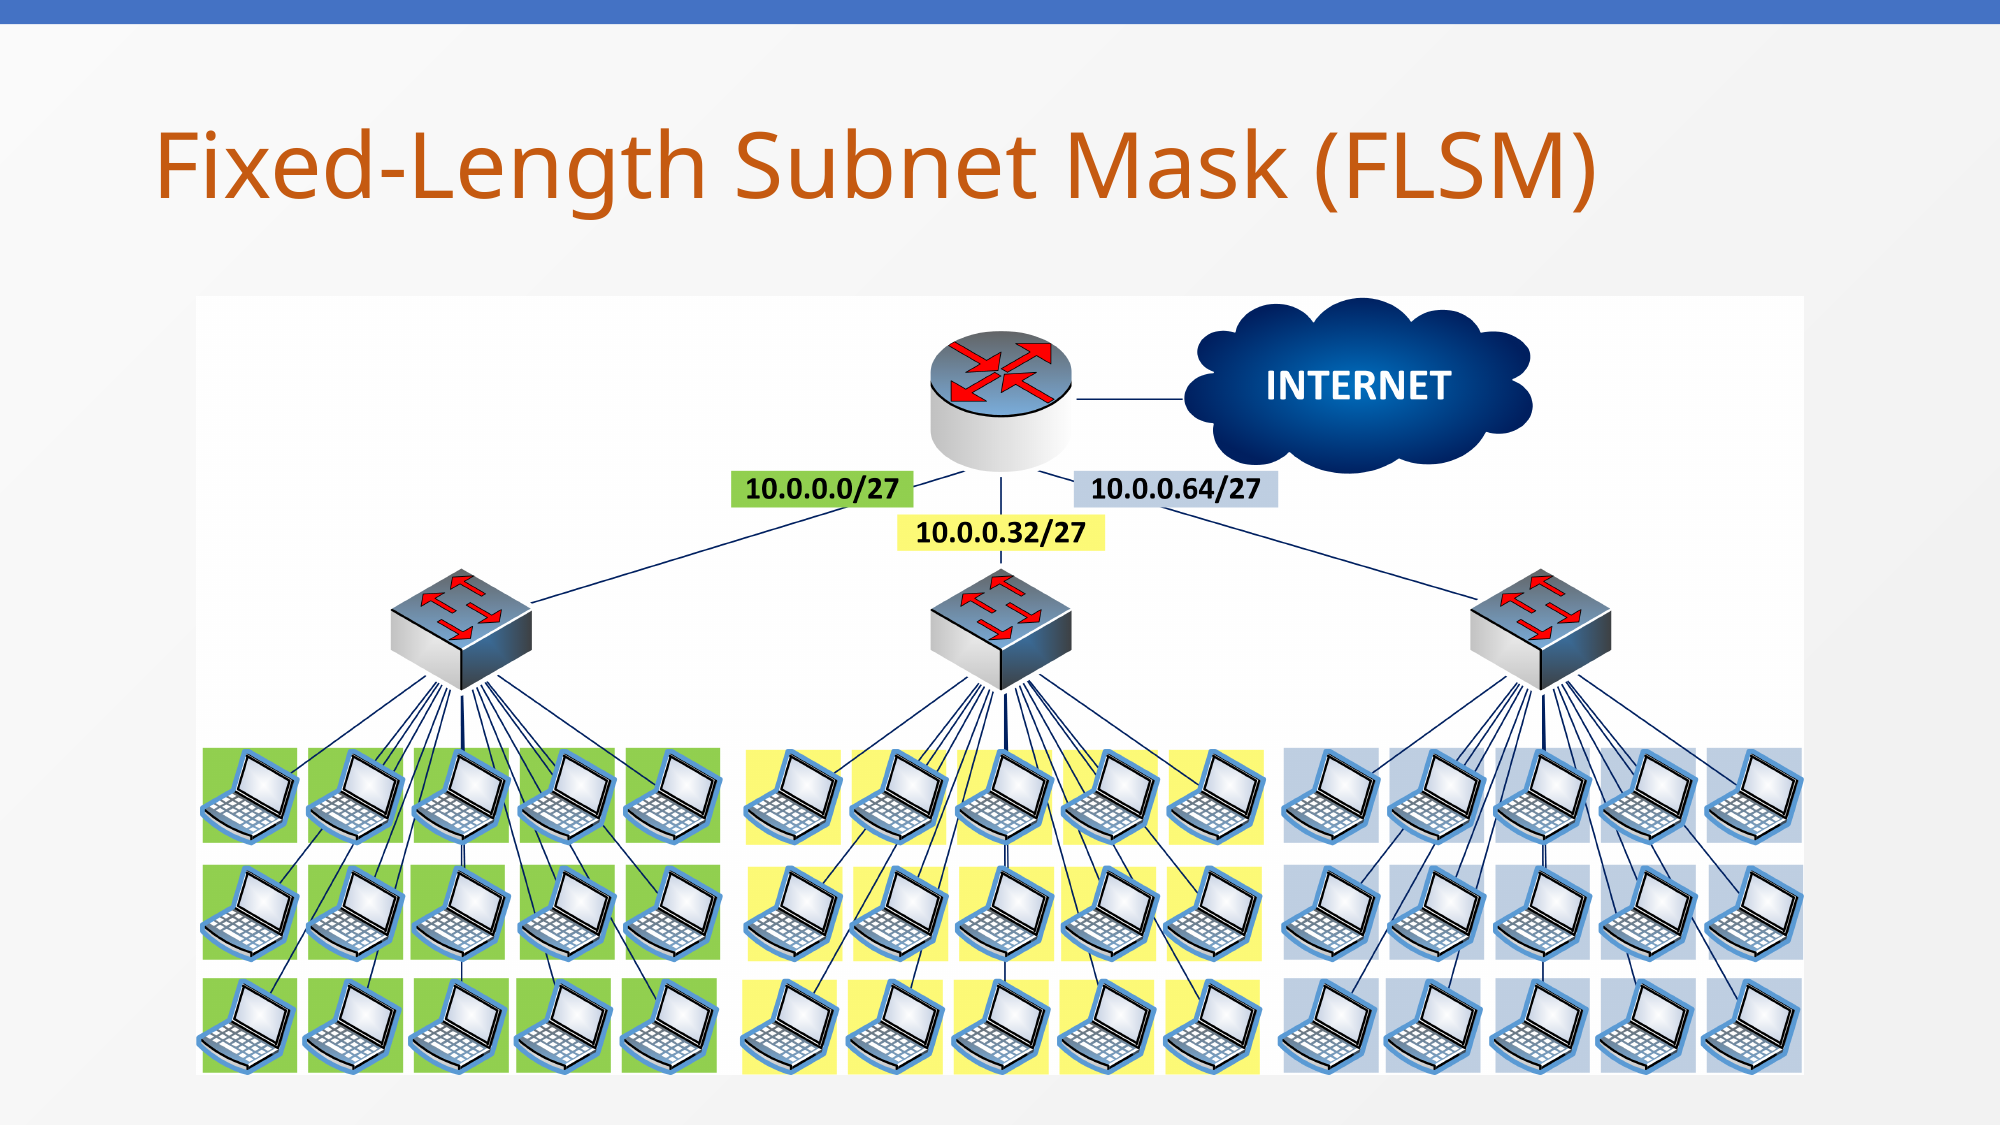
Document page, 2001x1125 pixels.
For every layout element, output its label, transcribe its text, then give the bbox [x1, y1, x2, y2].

title Fixed-Length Subnet Mask (FLSM) [137, 59, 1863, 278]
picture [196, 296, 1804, 1075]
text_box [0, 0, 2000, 25]
